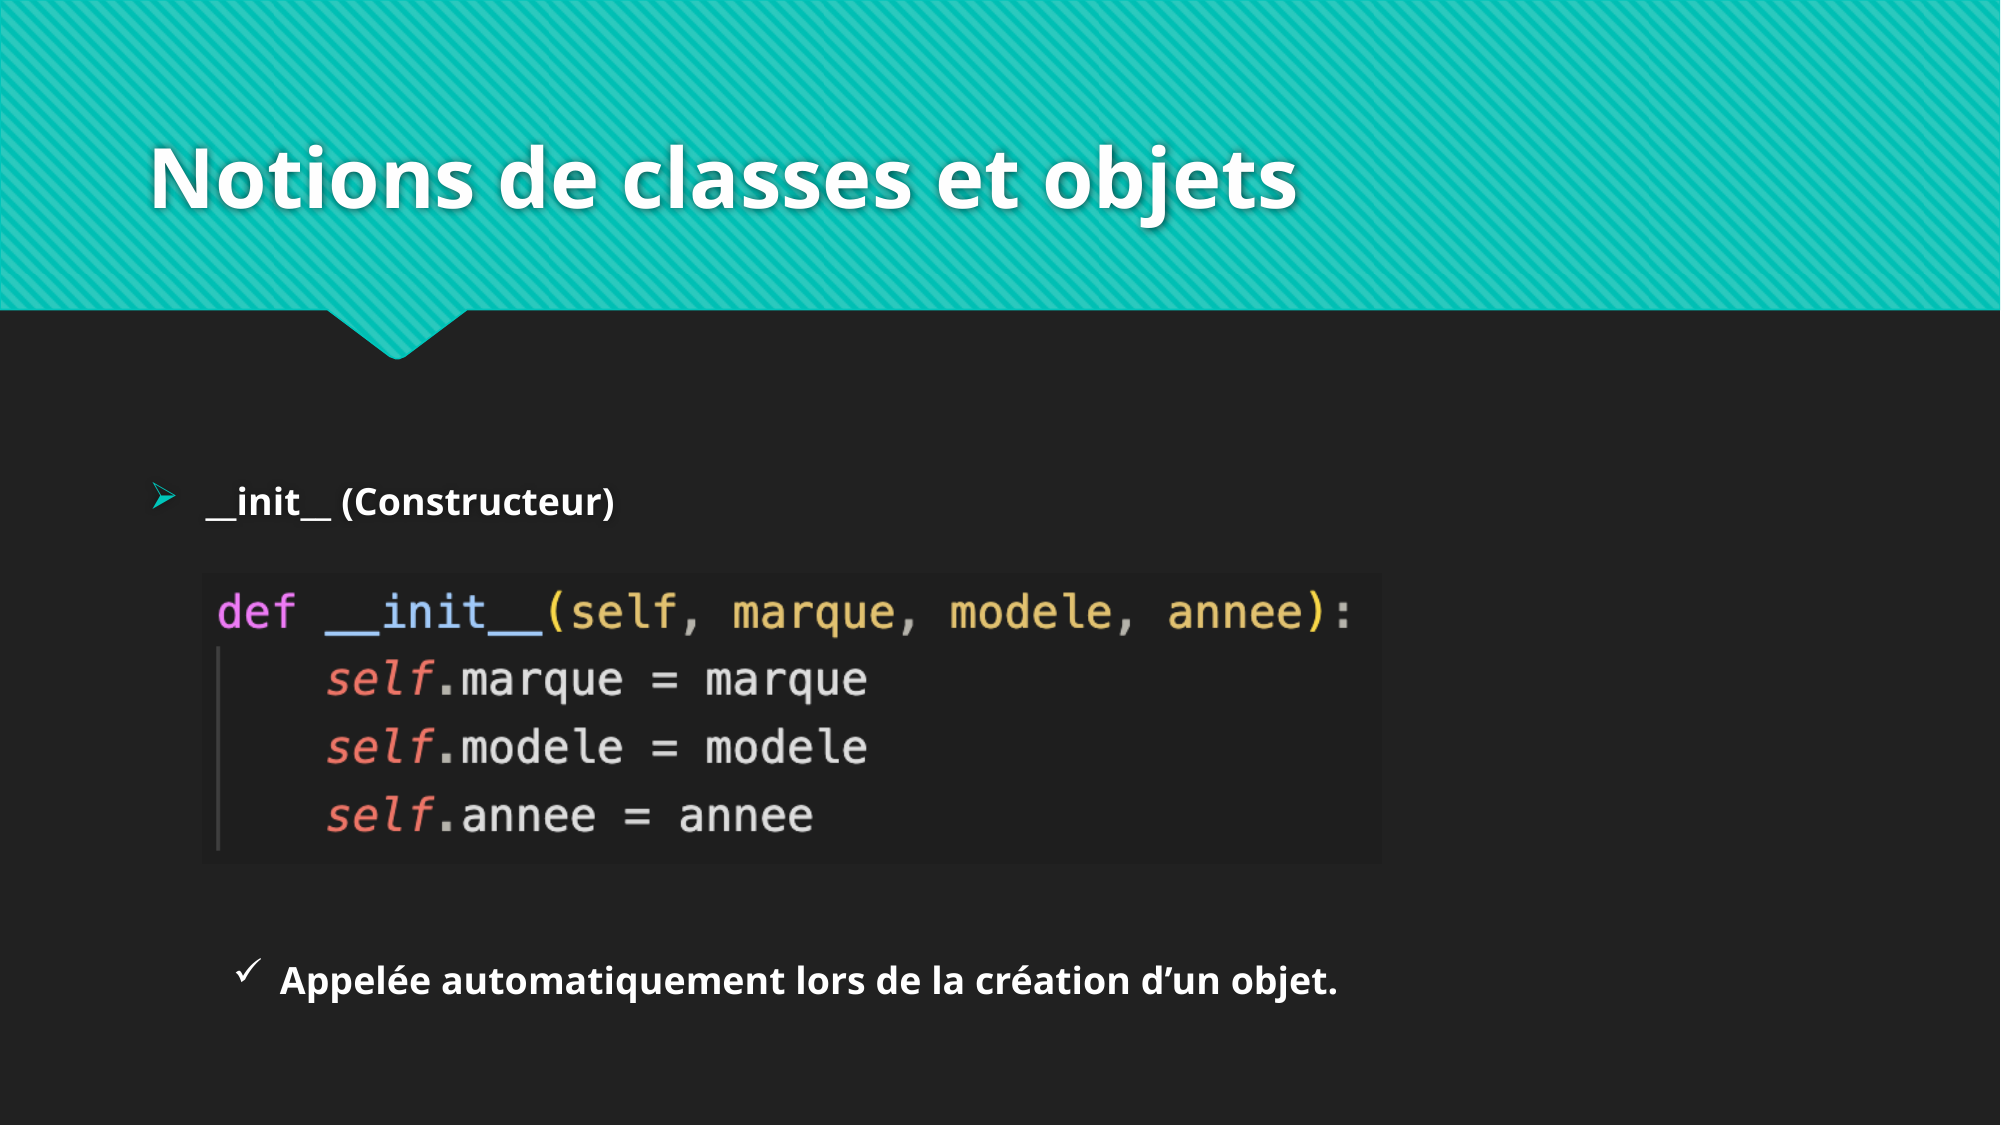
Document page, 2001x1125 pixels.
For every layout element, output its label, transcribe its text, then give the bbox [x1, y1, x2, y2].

picture [201, 573, 1382, 864]
title Notions de classes et objets [132, 73, 1868, 233]
text_box Appelée automatiquement lors de la création d’un objet. [218, 949, 1509, 1009]
list __init__ (Constructeur) [134, 364, 1866, 962]
